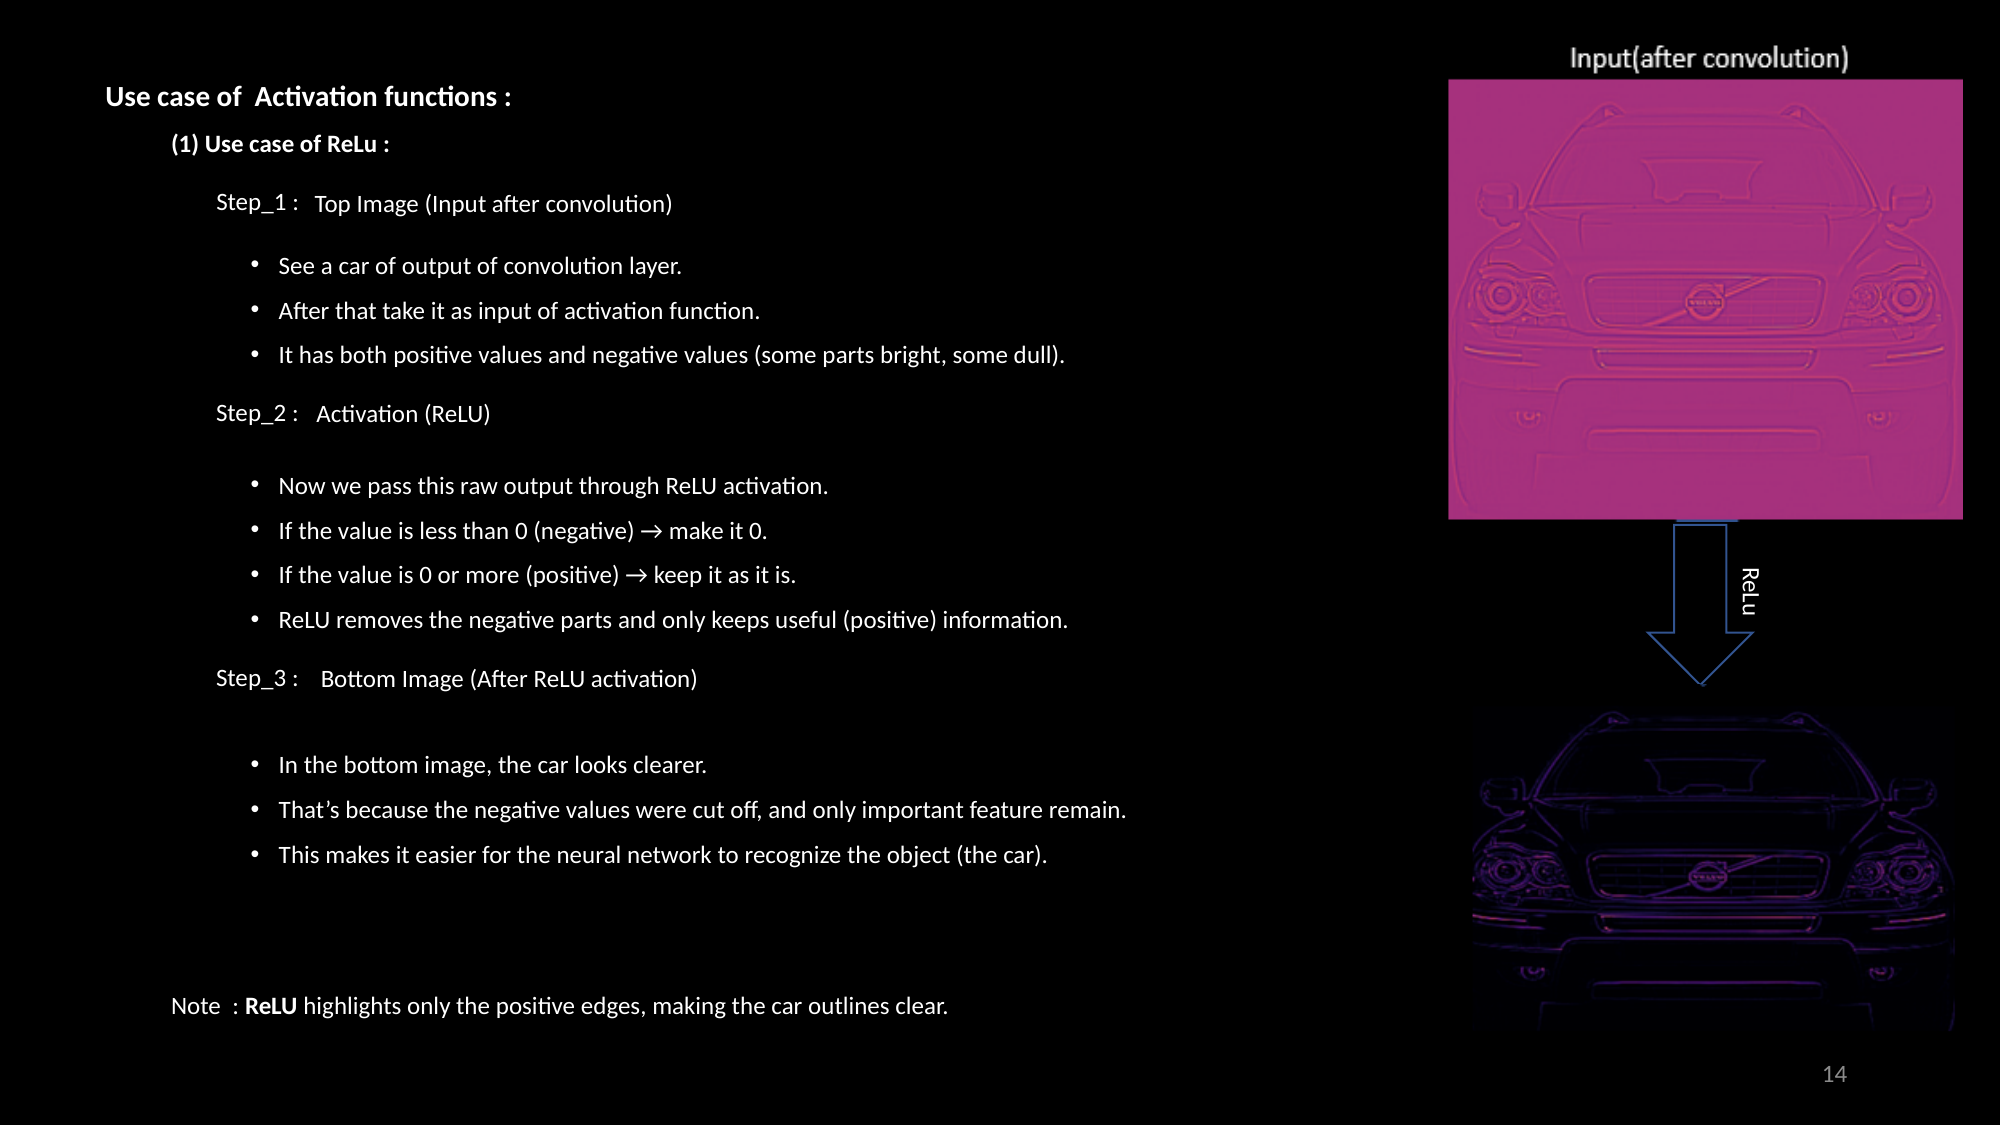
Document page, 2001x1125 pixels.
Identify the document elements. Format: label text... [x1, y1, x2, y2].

picture [1412, 684, 2000, 1043]
text_box Note : ReLU highlights only the positive edges, making the car outlines clear. [156, 981, 1157, 1027]
text_box Now we pass this raw output through ReLU activation. If the value is less than 0 (negative) → make it 0. If the value is 0 or more (positive) → keep it as it is. ReLU removes the negative parts and only keeps useful (positive) information. [235, 446, 1117, 642]
text_box Activation (ReLU) [301, 390, 507, 435]
slide_number 14 [1412, 1043, 1863, 1103]
picture [1438, 42, 1963, 522]
text_box (1) Use case of ReLu : [156, 120, 413, 165]
text_box Bottom Image (After ReLU activation) [306, 654, 714, 700]
text_box Step_3 : [201, 654, 306, 700]
text_box In the bottom image, the car looks clearer. That’s because the negative values were cut off, and only important feature remain. This makes it easier for the neural network to recognize the object (the car). [235, 726, 1156, 921]
text_box See a car of output of convolution layer. After that take it as input of activation function. It has both positive values and negative values (some parts bright, some dull). [235, 226, 1249, 377]
text_box Use case of Activation functions : [90, 70, 536, 120]
text_box Step_1 : [201, 177, 325, 223]
text_box Top Image (Input after convolution) [299, 179, 689, 225]
text_box ReLu [1730, 552, 1776, 634]
text_box Step_2 : [201, 389, 320, 435]
text_box [1645, 523, 1753, 684]
